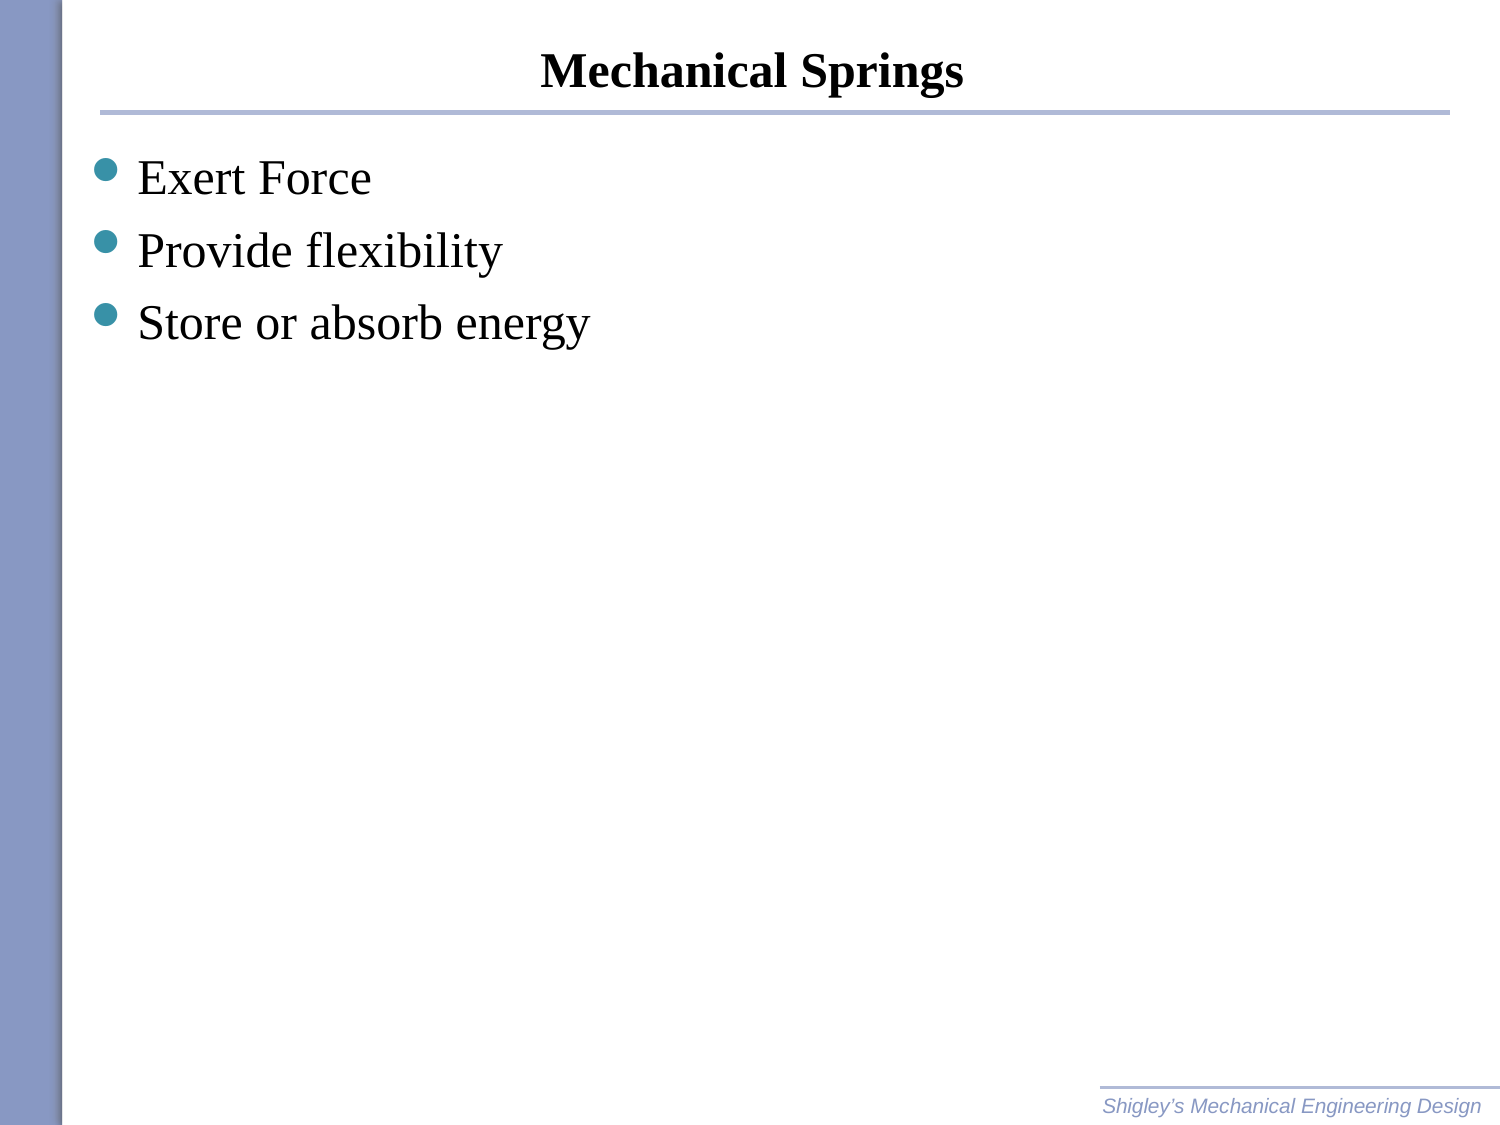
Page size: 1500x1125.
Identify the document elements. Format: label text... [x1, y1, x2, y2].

footer Shigley’s Mechanical Engineering Design [1087, 1074, 1500, 1125]
list Exert Force Provide flexibility Store or absorb energy [62, 137, 1438, 1050]
title Mechanical Springs [137, 30, 1368, 106]
